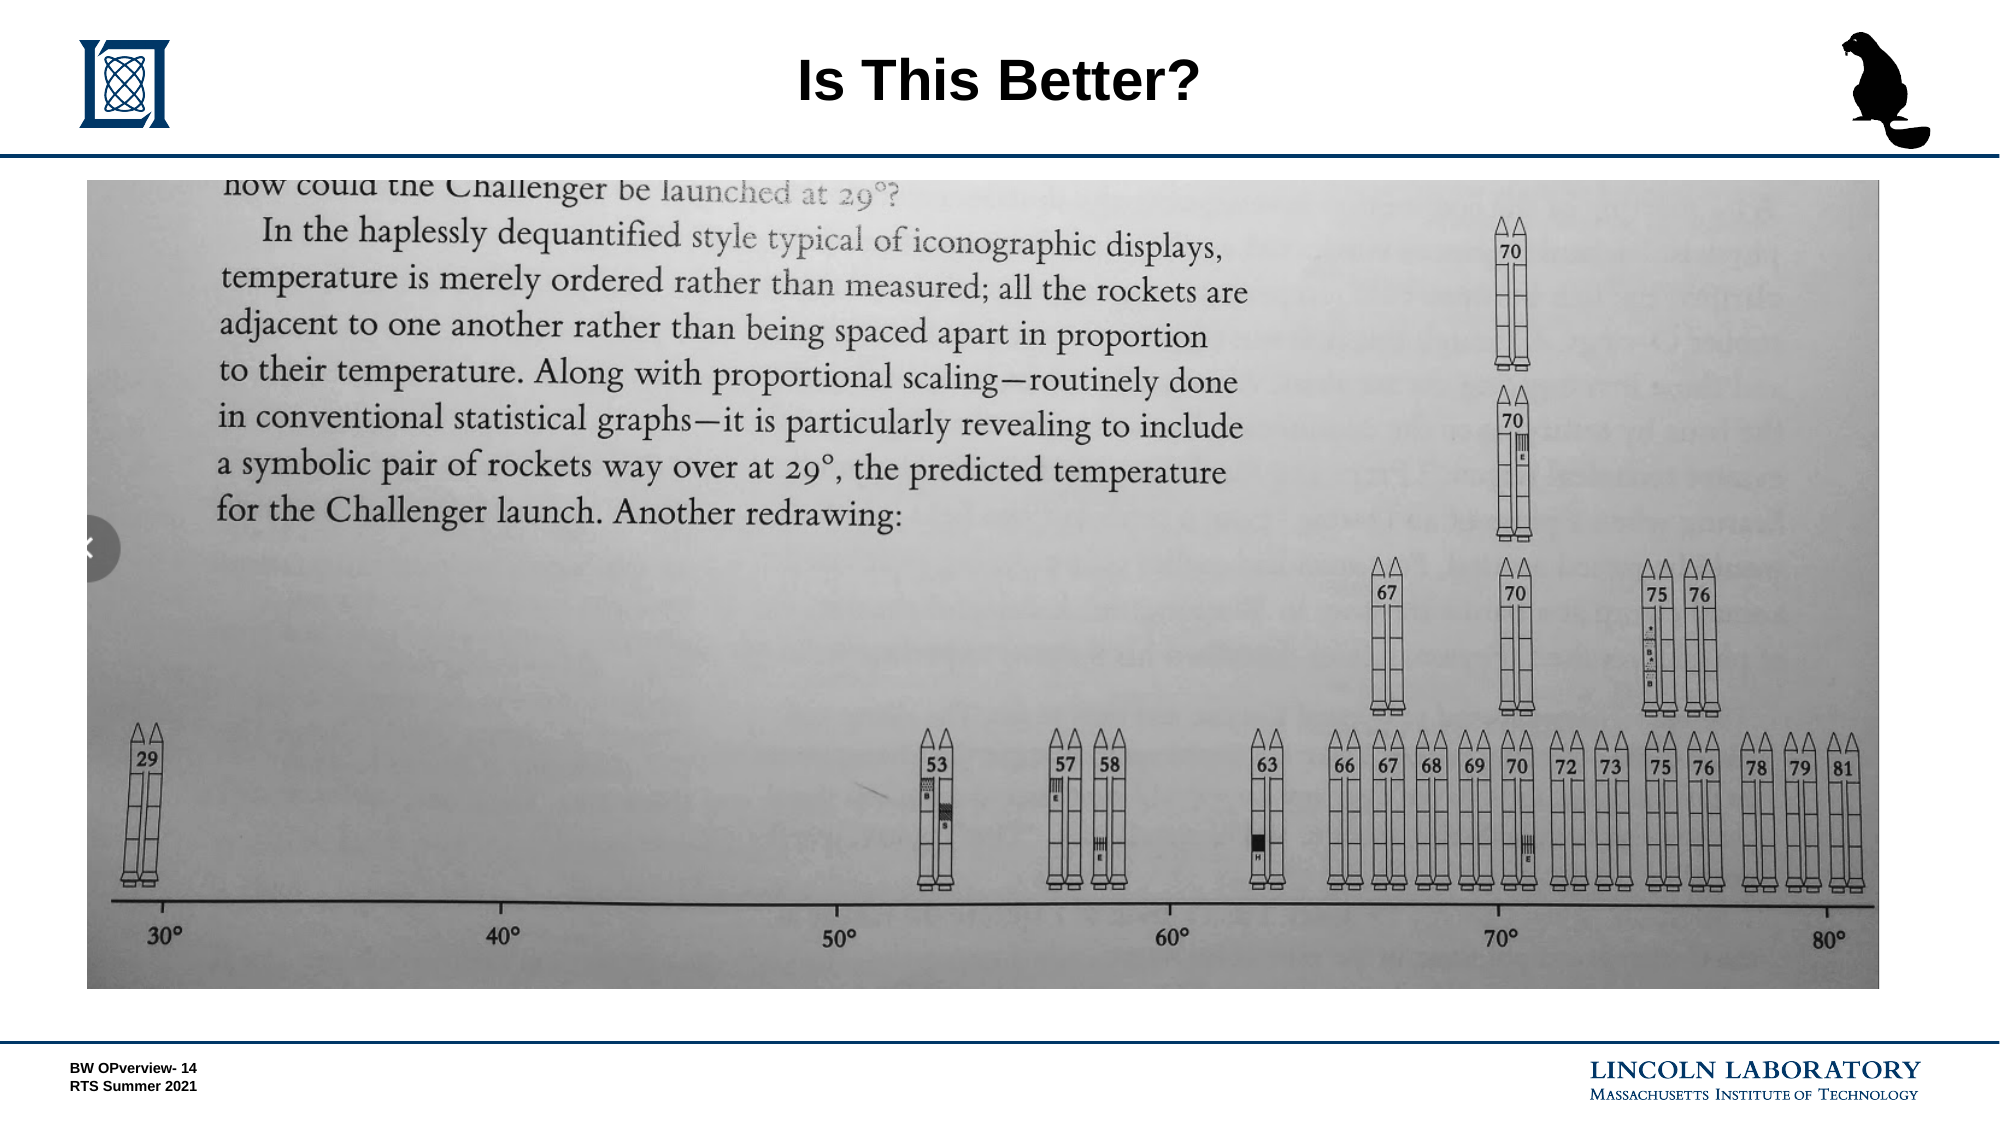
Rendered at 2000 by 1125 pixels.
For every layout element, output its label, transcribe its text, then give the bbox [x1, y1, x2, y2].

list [86, 180, 1880, 989]
picture [1830, 20, 1942, 156]
title Is This Better? [205, 16, 1794, 151]
picture [1588, 1061, 1921, 1100]
picture [79, 40, 170, 128]
